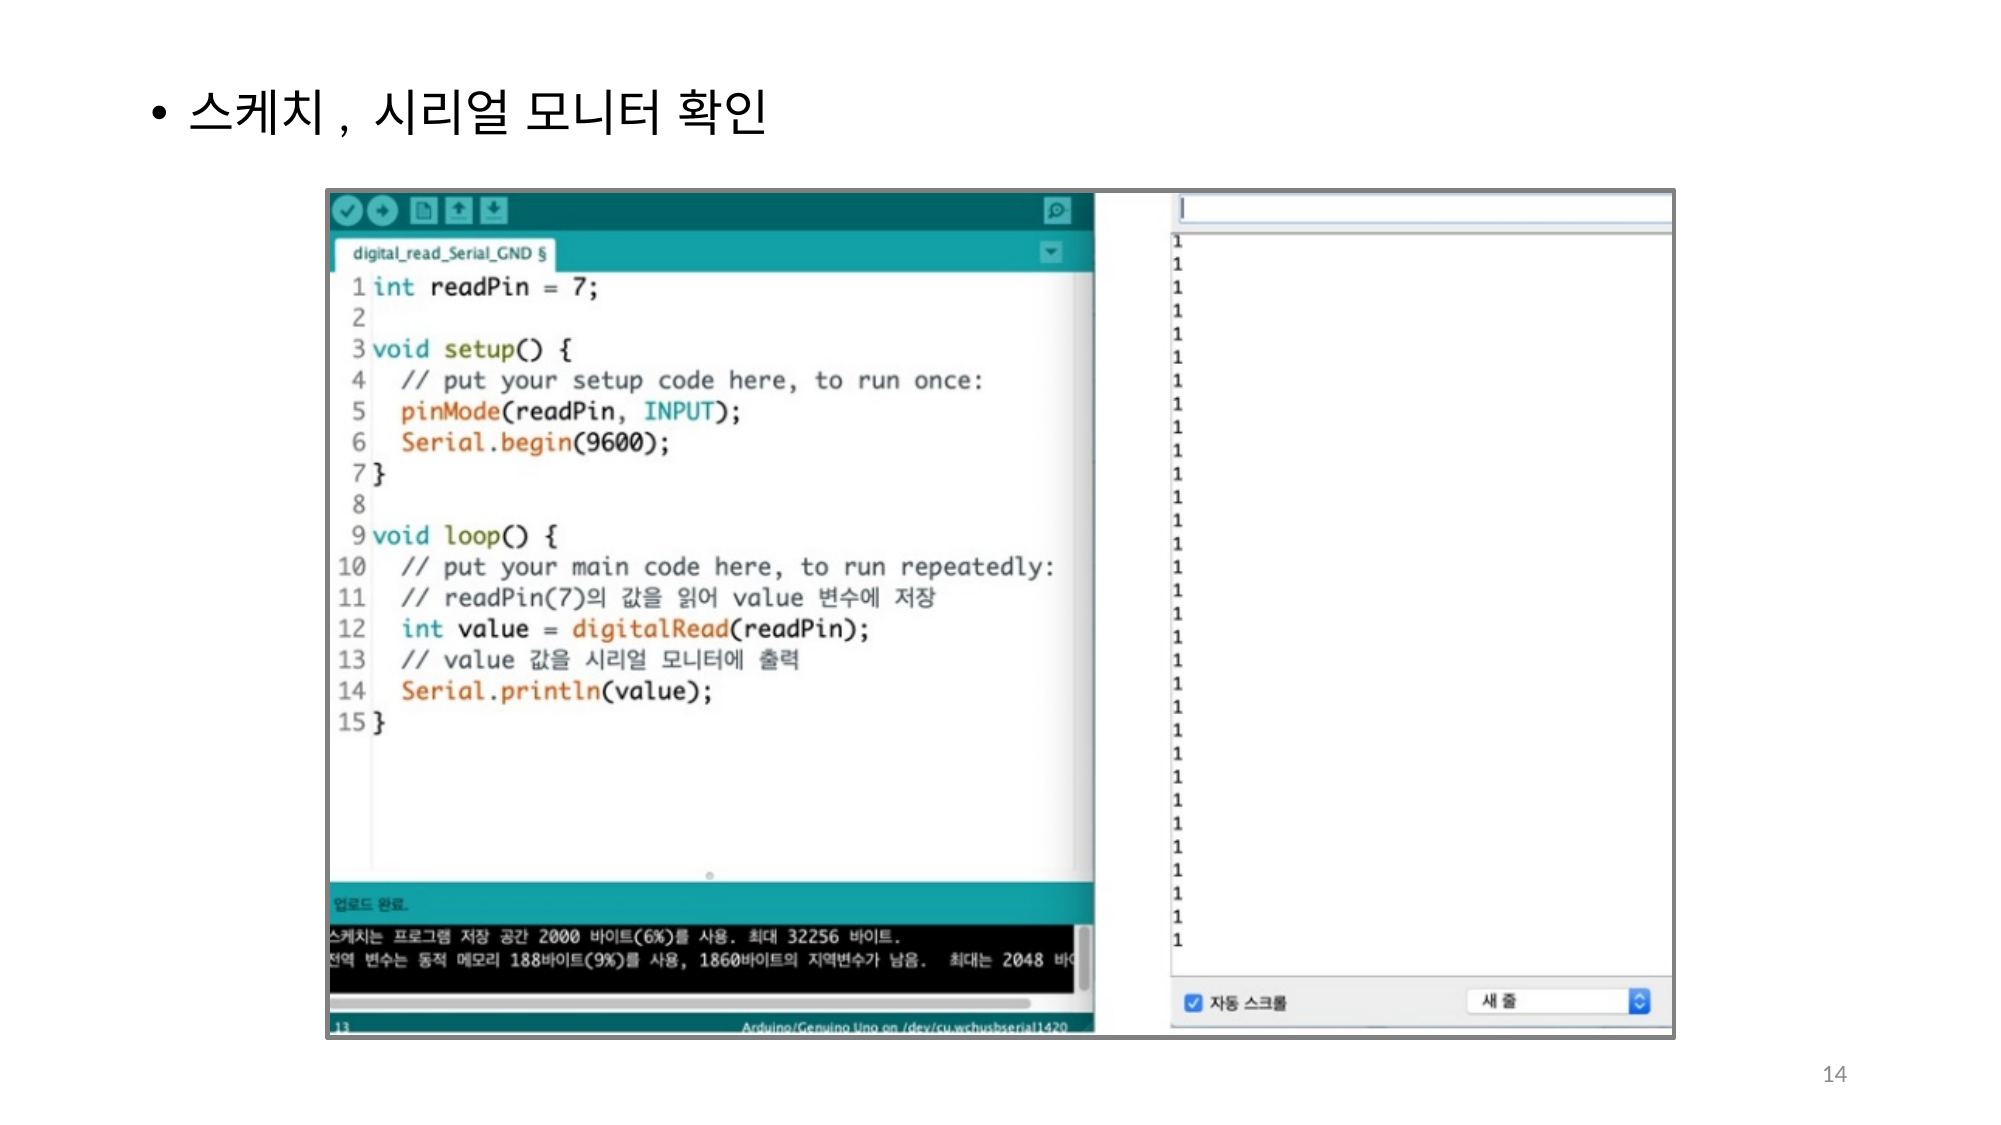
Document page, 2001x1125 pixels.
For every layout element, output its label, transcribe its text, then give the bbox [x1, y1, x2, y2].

text_box 스케치, 시리얼 모니터 확인 [60, 81, 1413, 234]
picture [329, 192, 1672, 1036]
slide_number 14 [1412, 1042, 1863, 1103]
